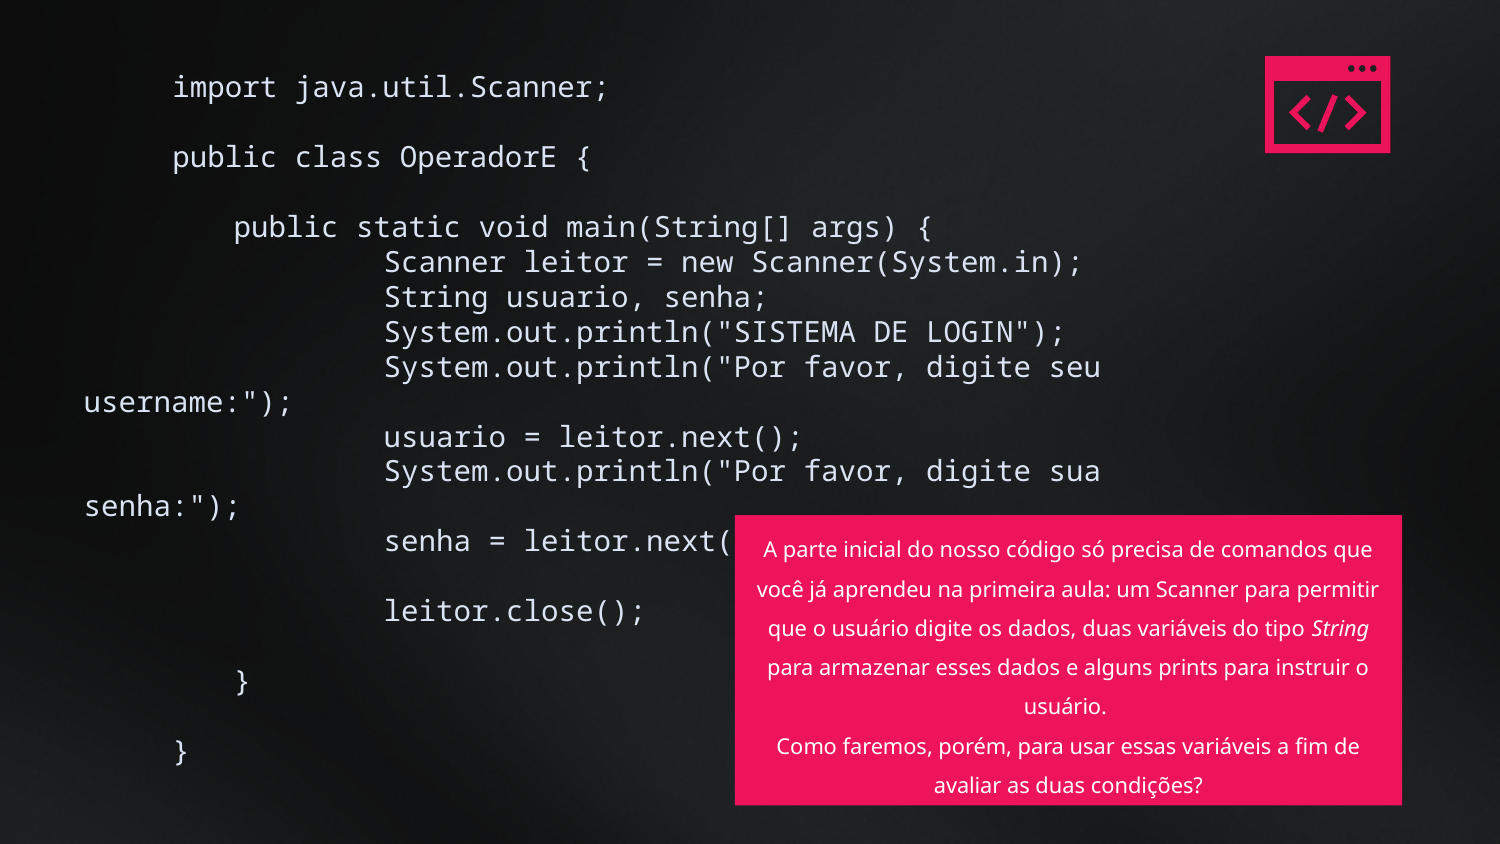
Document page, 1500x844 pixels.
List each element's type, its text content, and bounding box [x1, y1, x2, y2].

picture [0, 0, 1500, 844]
text_box A parte inicial do nosso código só precisa de comandos que você já aprendeu na primeira aula: um Scanner para permitir que o usuário digite os dados, duas variáveis do tipo String para armazenar esses dados e alguns prints para instruir o usuário. Como faremos, porém, para usar essas variáveis a fim de avaliar as duas condições? [734, 515, 1403, 806]
text_box import java.util.Scanner; public class OperadorE { public static void main(String[] args) { Scanner leitor = new Scanner(System.in); String usuario, senha; System.out.println("SISTEMA DE LOGIN"); System.out.println("Por favor, digite seu username:"); usuario = leitor.next(); System.out.println("Por favor, digite sua senha:"); senha = leitor.next(); leitor.close(); } } [68, 60, 1273, 775]
